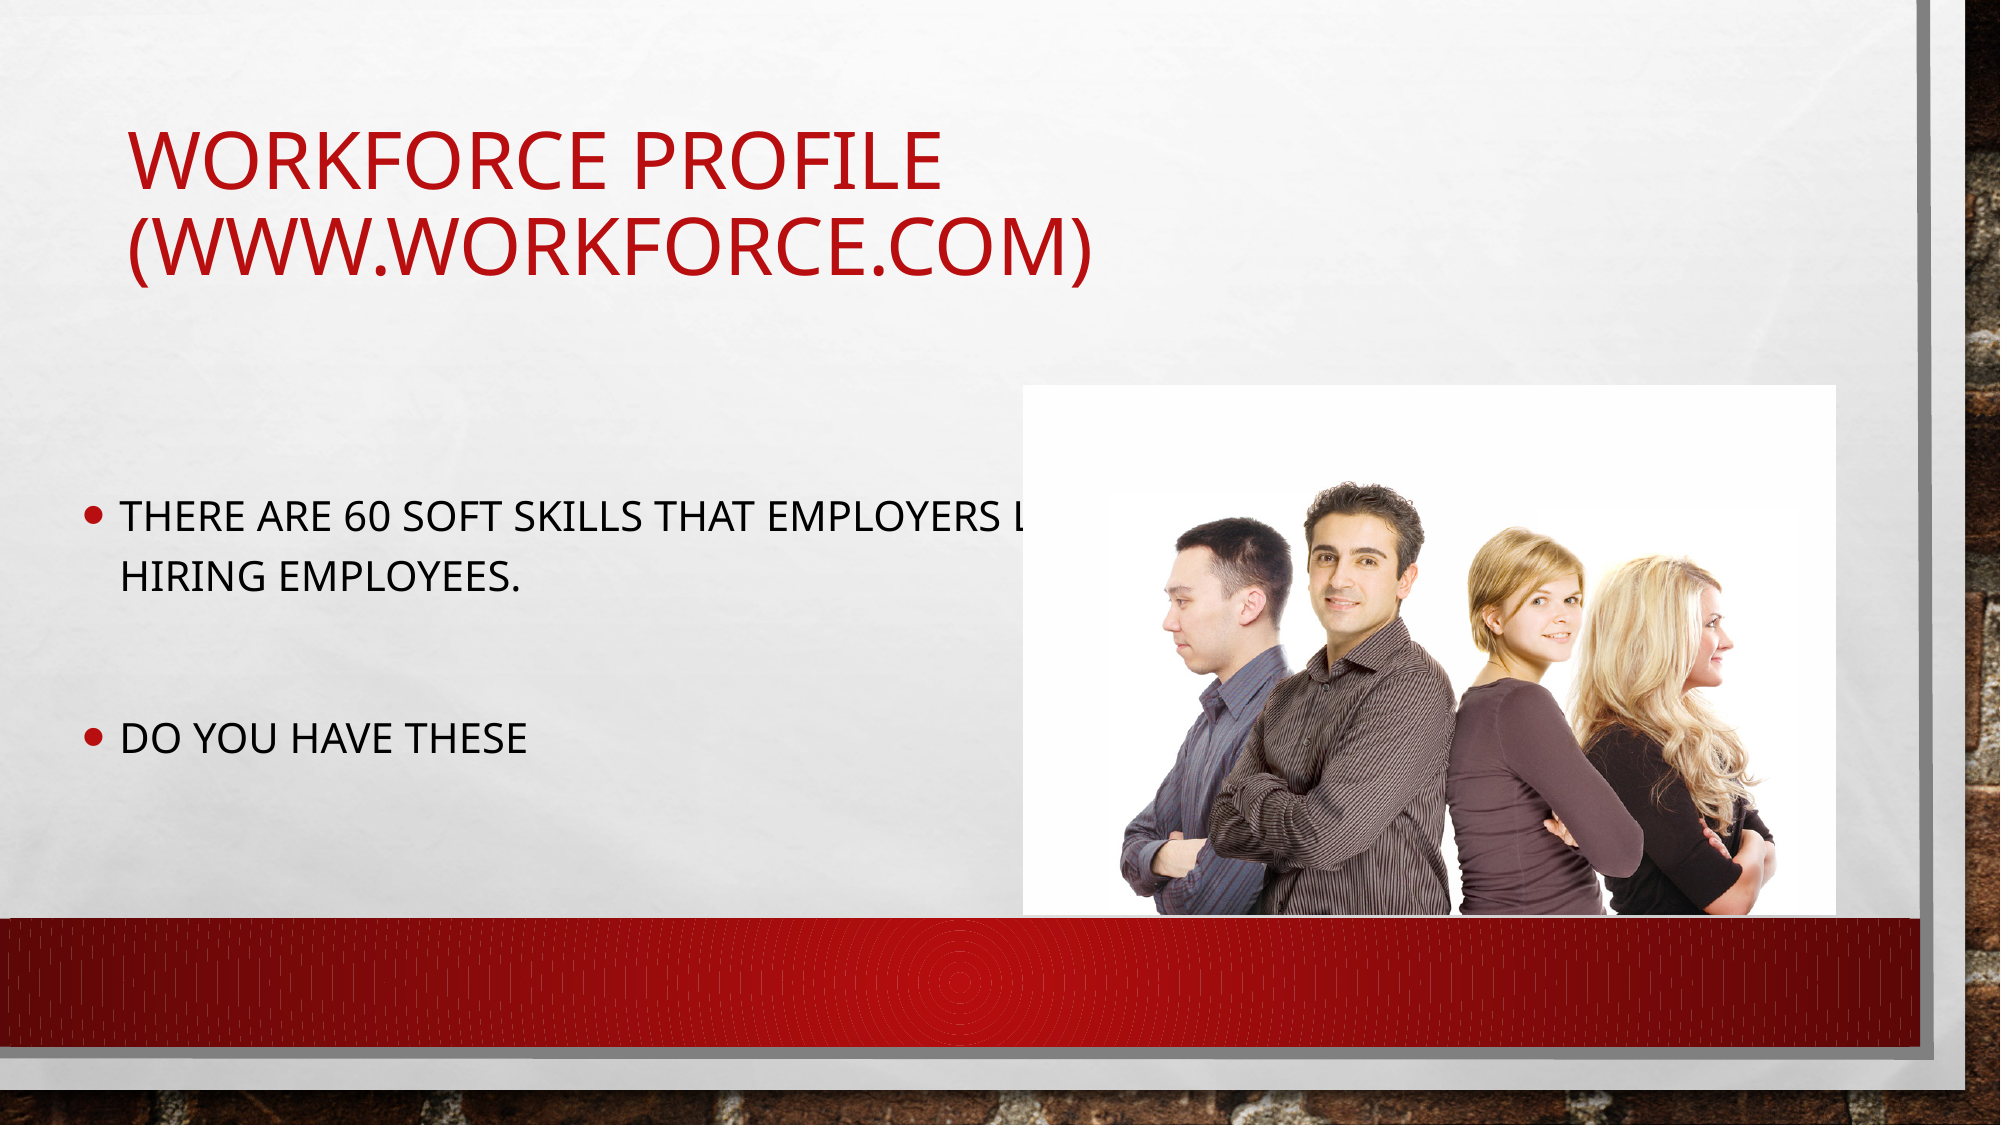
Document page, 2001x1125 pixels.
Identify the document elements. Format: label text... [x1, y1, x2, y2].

picture [1022, 385, 1836, 915]
picture [0, 0, 2000, 1125]
title Workforce Profile (www.workforce.com) [112, 112, 1818, 302]
list There are 60 soft skills that employers look for when hiring employees. Do you have these skills? [66, 326, 1430, 915]
